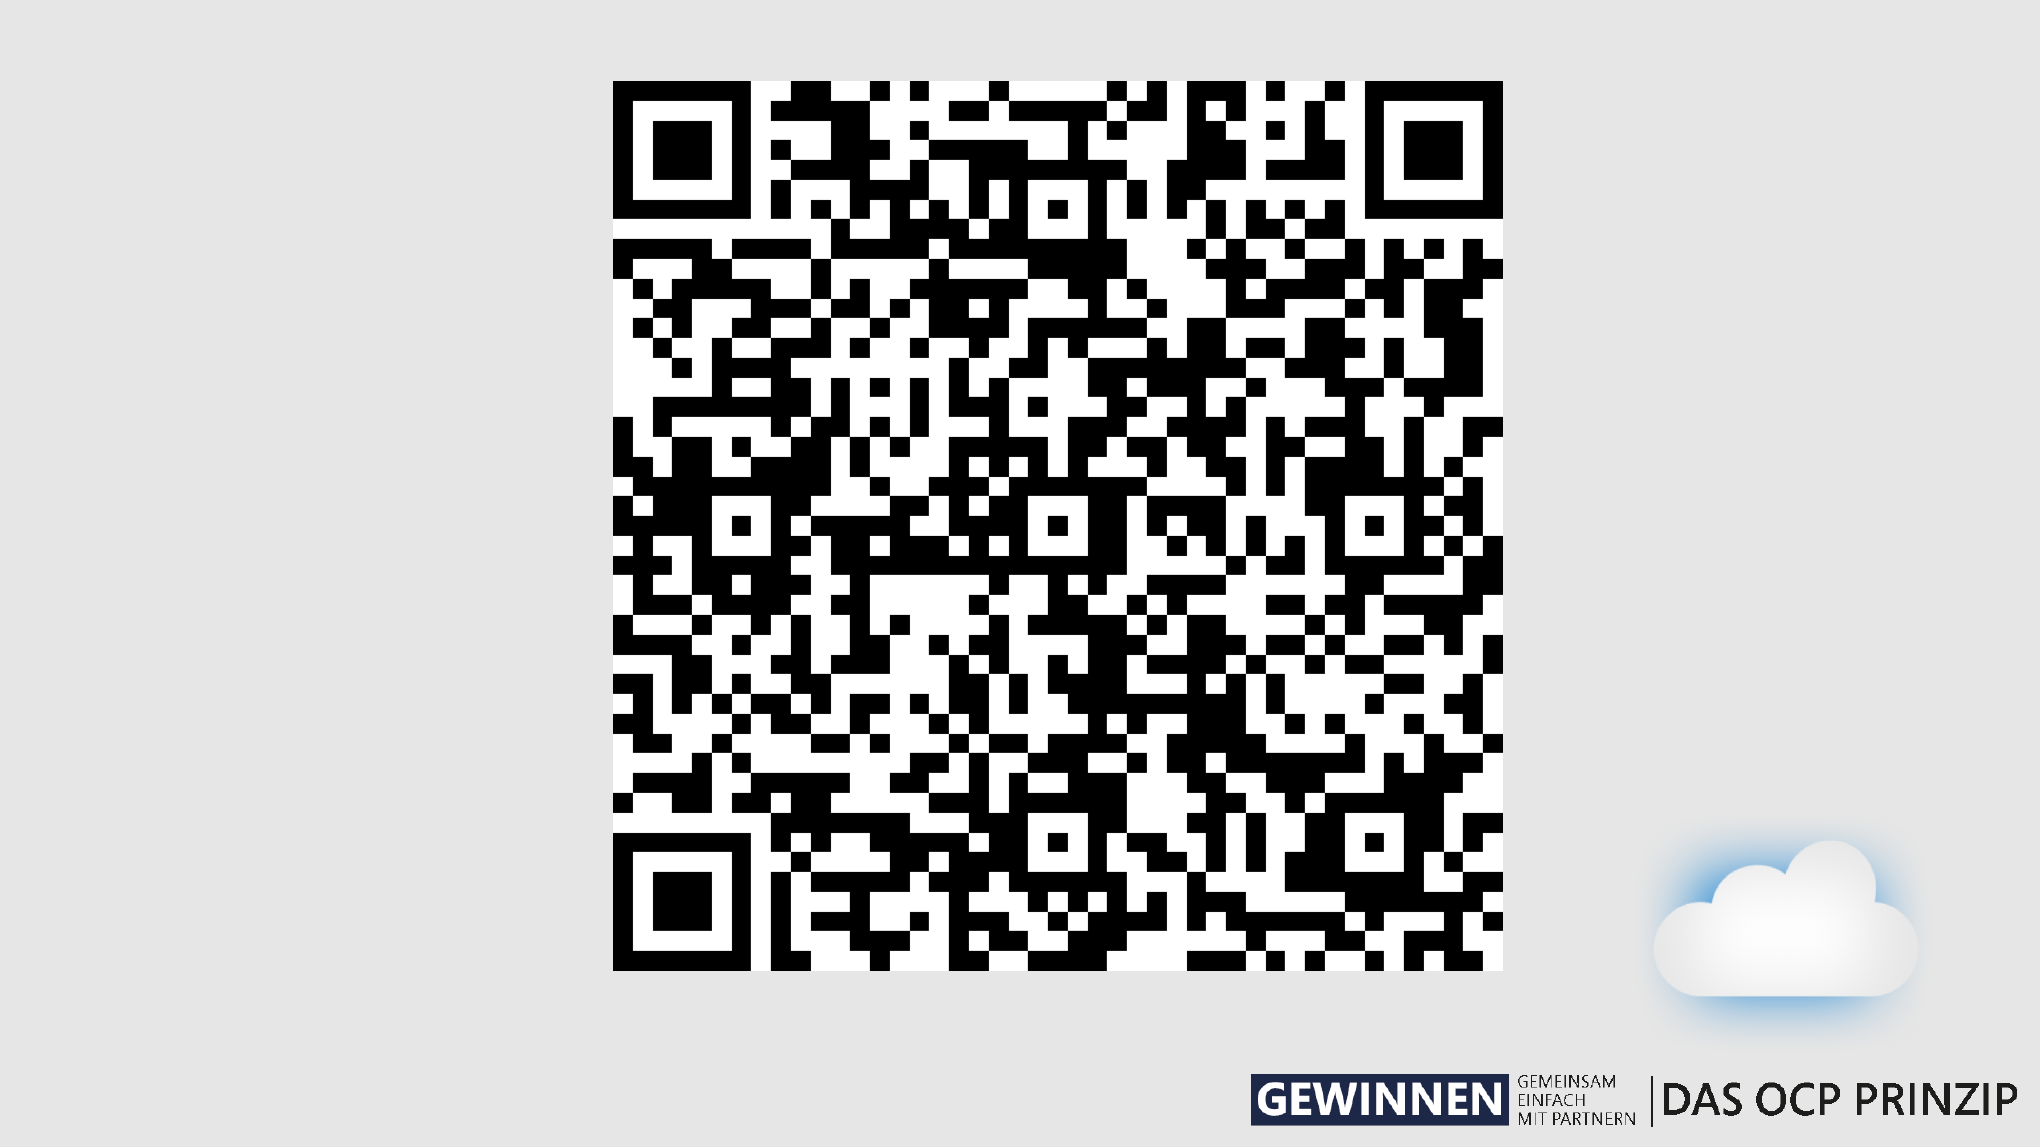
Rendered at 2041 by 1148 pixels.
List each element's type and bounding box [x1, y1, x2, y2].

picture [1238, 1066, 2041, 1134]
picture [612, 81, 1503, 971]
picture [1625, 795, 1939, 1061]
